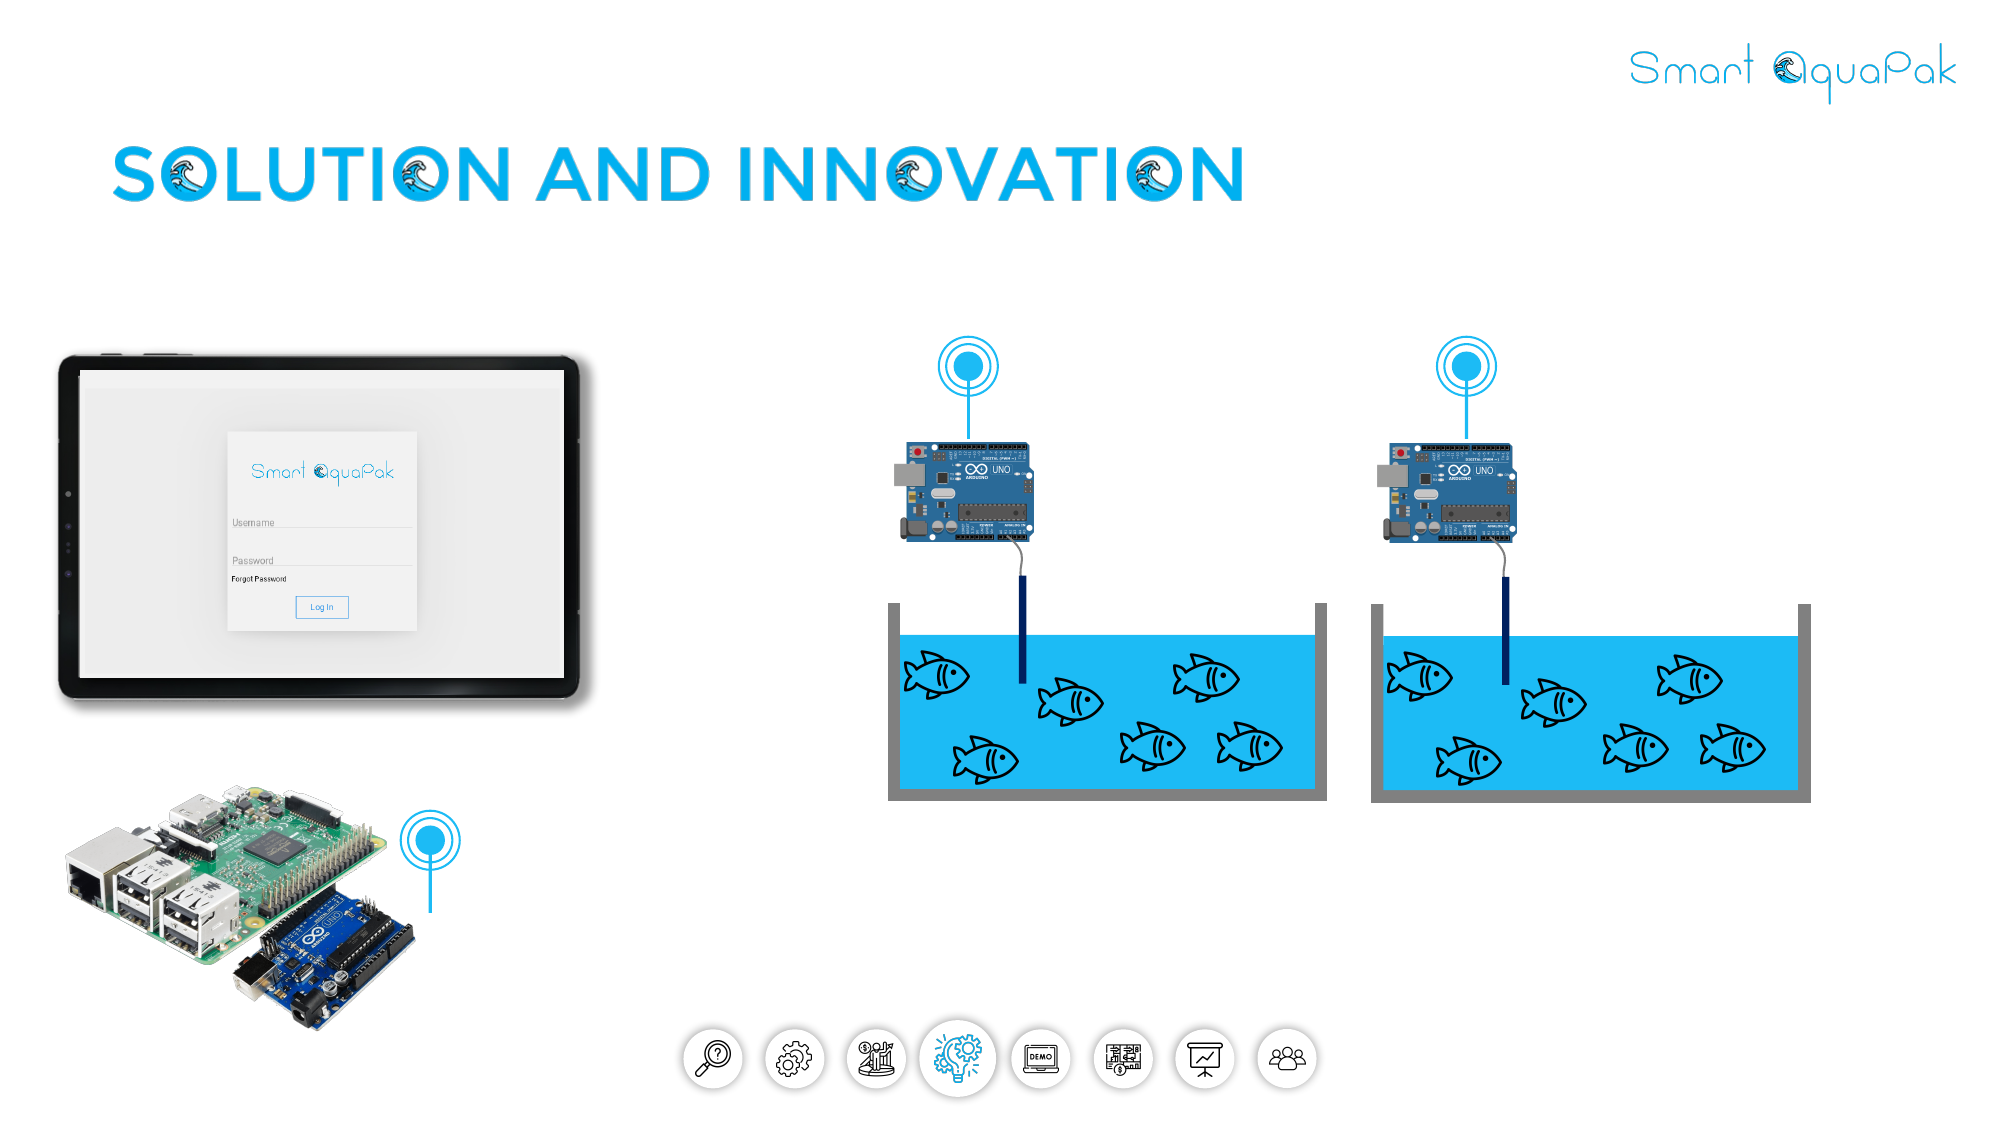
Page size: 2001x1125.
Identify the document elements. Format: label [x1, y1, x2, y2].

text_box [937, 335, 999, 397]
text_box [1092, 1028, 1154, 1090]
text_box [1377, 444, 1805, 797]
picture [59, 783, 429, 1045]
text_box [407, 817, 454, 864]
picture [1187, 1041, 1223, 1077]
picture [695, 1040, 731, 1077]
picture [1105, 1041, 1142, 1077]
text_box [1174, 1028, 1236, 1090]
text_box [1256, 1027, 1318, 1090]
picture [1269, 1040, 1306, 1077]
text_box [682, 1028, 744, 1090]
picture [858, 1041, 895, 1077]
picture [776, 1041, 812, 1077]
text_box [1443, 343, 1490, 390]
picture [956, 1054, 982, 1083]
text_box [845, 1028, 908, 1090]
picture [0, 269, 694, 770]
picture [974, 1034, 982, 1046]
text_box [918, 1019, 998, 1098]
text_box [764, 1028, 826, 1090]
picture [934, 1034, 966, 1059]
picture [949, 1040, 965, 1073]
text_box [945, 343, 992, 390]
text_box [894, 442, 1322, 796]
text_box [399, 809, 461, 871]
picture [966, 1053, 975, 1060]
picture [964, 1044, 972, 1052]
picture [1022, 1041, 1059, 1077]
text_box [1435, 335, 1498, 397]
text_box [1010, 1028, 1072, 1090]
picture [1585, 0, 2000, 135]
picture [934, 1066, 953, 1083]
picture [65, 106, 1294, 265]
